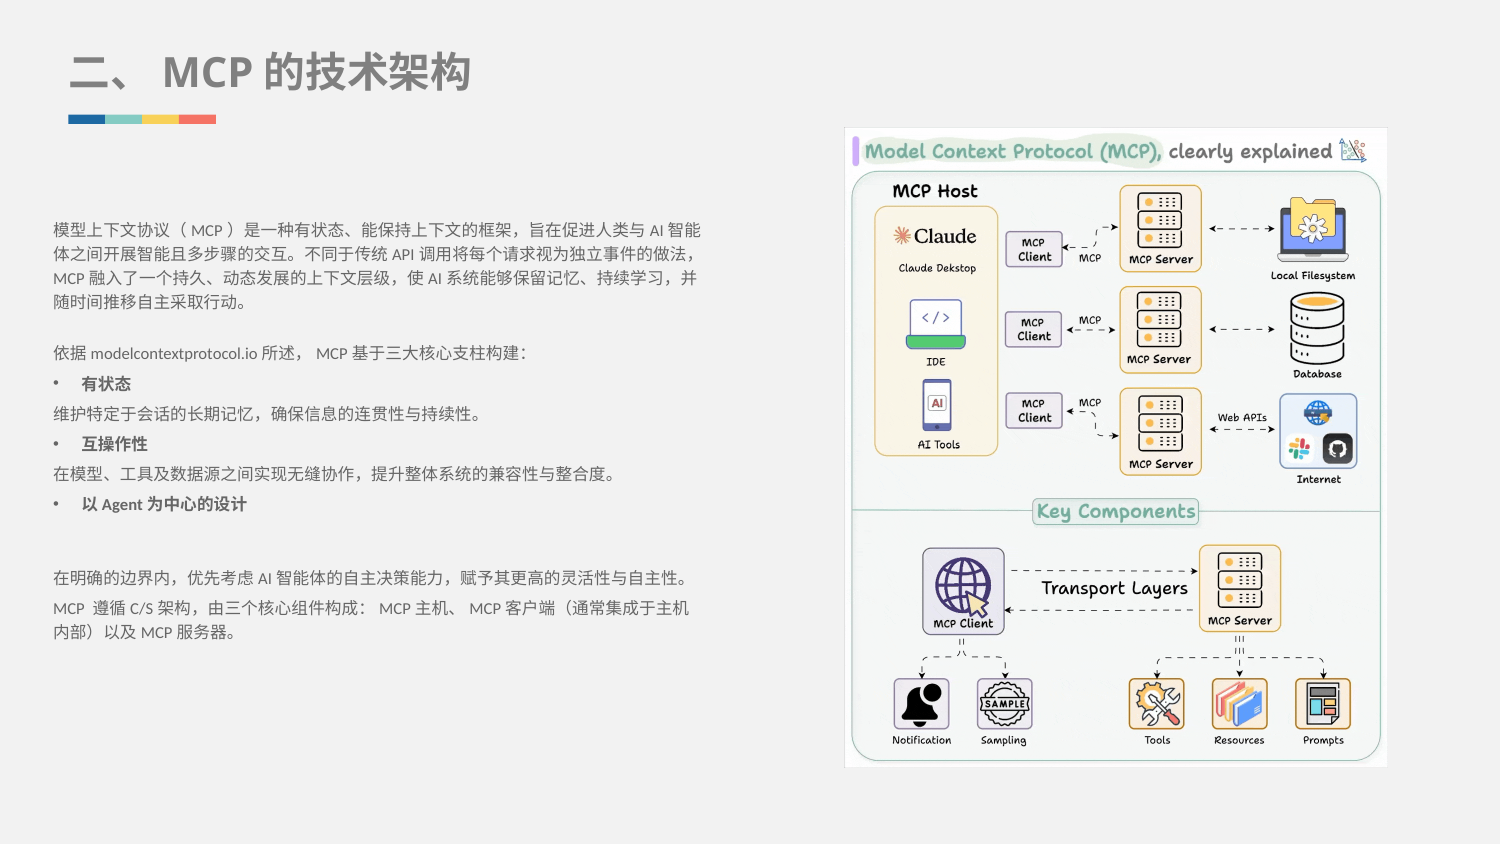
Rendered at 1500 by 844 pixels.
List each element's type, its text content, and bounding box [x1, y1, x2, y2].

picture [844, 127, 1389, 769]
text_box 依据modelcontextprotocol.io所述，MCP基于三大核心支柱构建： 有状态 维护特定于会话的长期记忆，确保信息的连贯性与持续性。 互操作性 在模型、工具及数据源之间实现无缝协作，提升整体系统的兼容性与整合度。 以Agent为中心的设计 [53, 339, 703, 515]
text_box 在明确的边界内，优先考虑AI智能体的自主决策能力，赋予其更高的灵活性与自主性。 MCP 遵循C/S架构，由三个核心组件构成：MCP主机、MCP客户端（通常集成于主机内部）以及MCP服务器。 [53, 563, 703, 642]
text_box 二、MCP的技术架构 [68, 45, 524, 96]
text_box 模型上下文协议（MCP）是一种有状态、能保持上下文的框架，旨在促进人类与AI智能体之间开展智能且多步骤的交互。不同于传统API调用将每个请求视为独立事件的做法，MCP融入了一个持久、动态发展的上下文层级，使AI系统能够保留记忆、持续学习，并随时间推移自主采取行动。 [53, 216, 703, 312]
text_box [68, 114, 217, 125]
